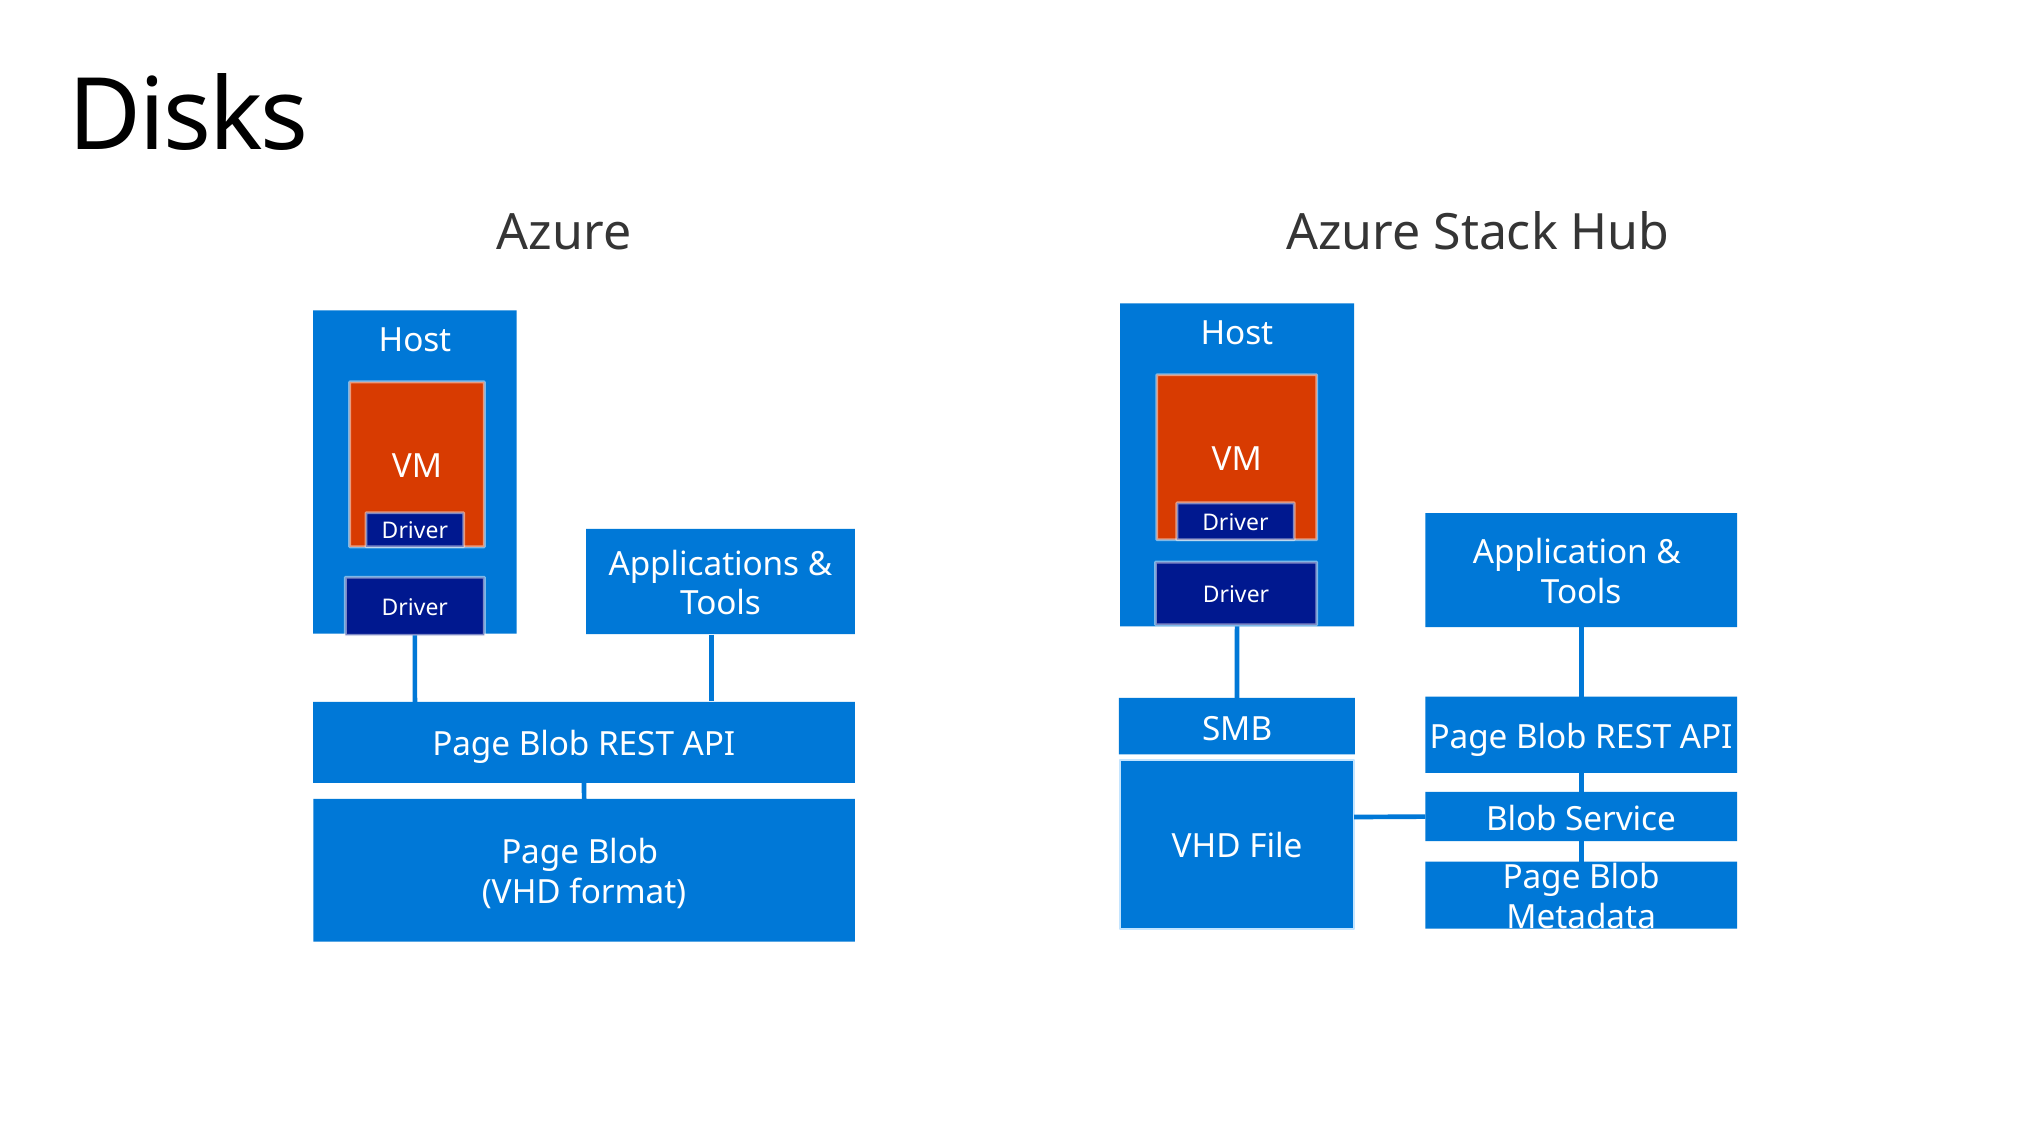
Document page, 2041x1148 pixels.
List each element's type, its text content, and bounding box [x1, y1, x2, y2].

title Disks [45, 48, 1996, 199]
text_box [312, 182, 856, 942]
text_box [1118, 182, 1738, 930]
